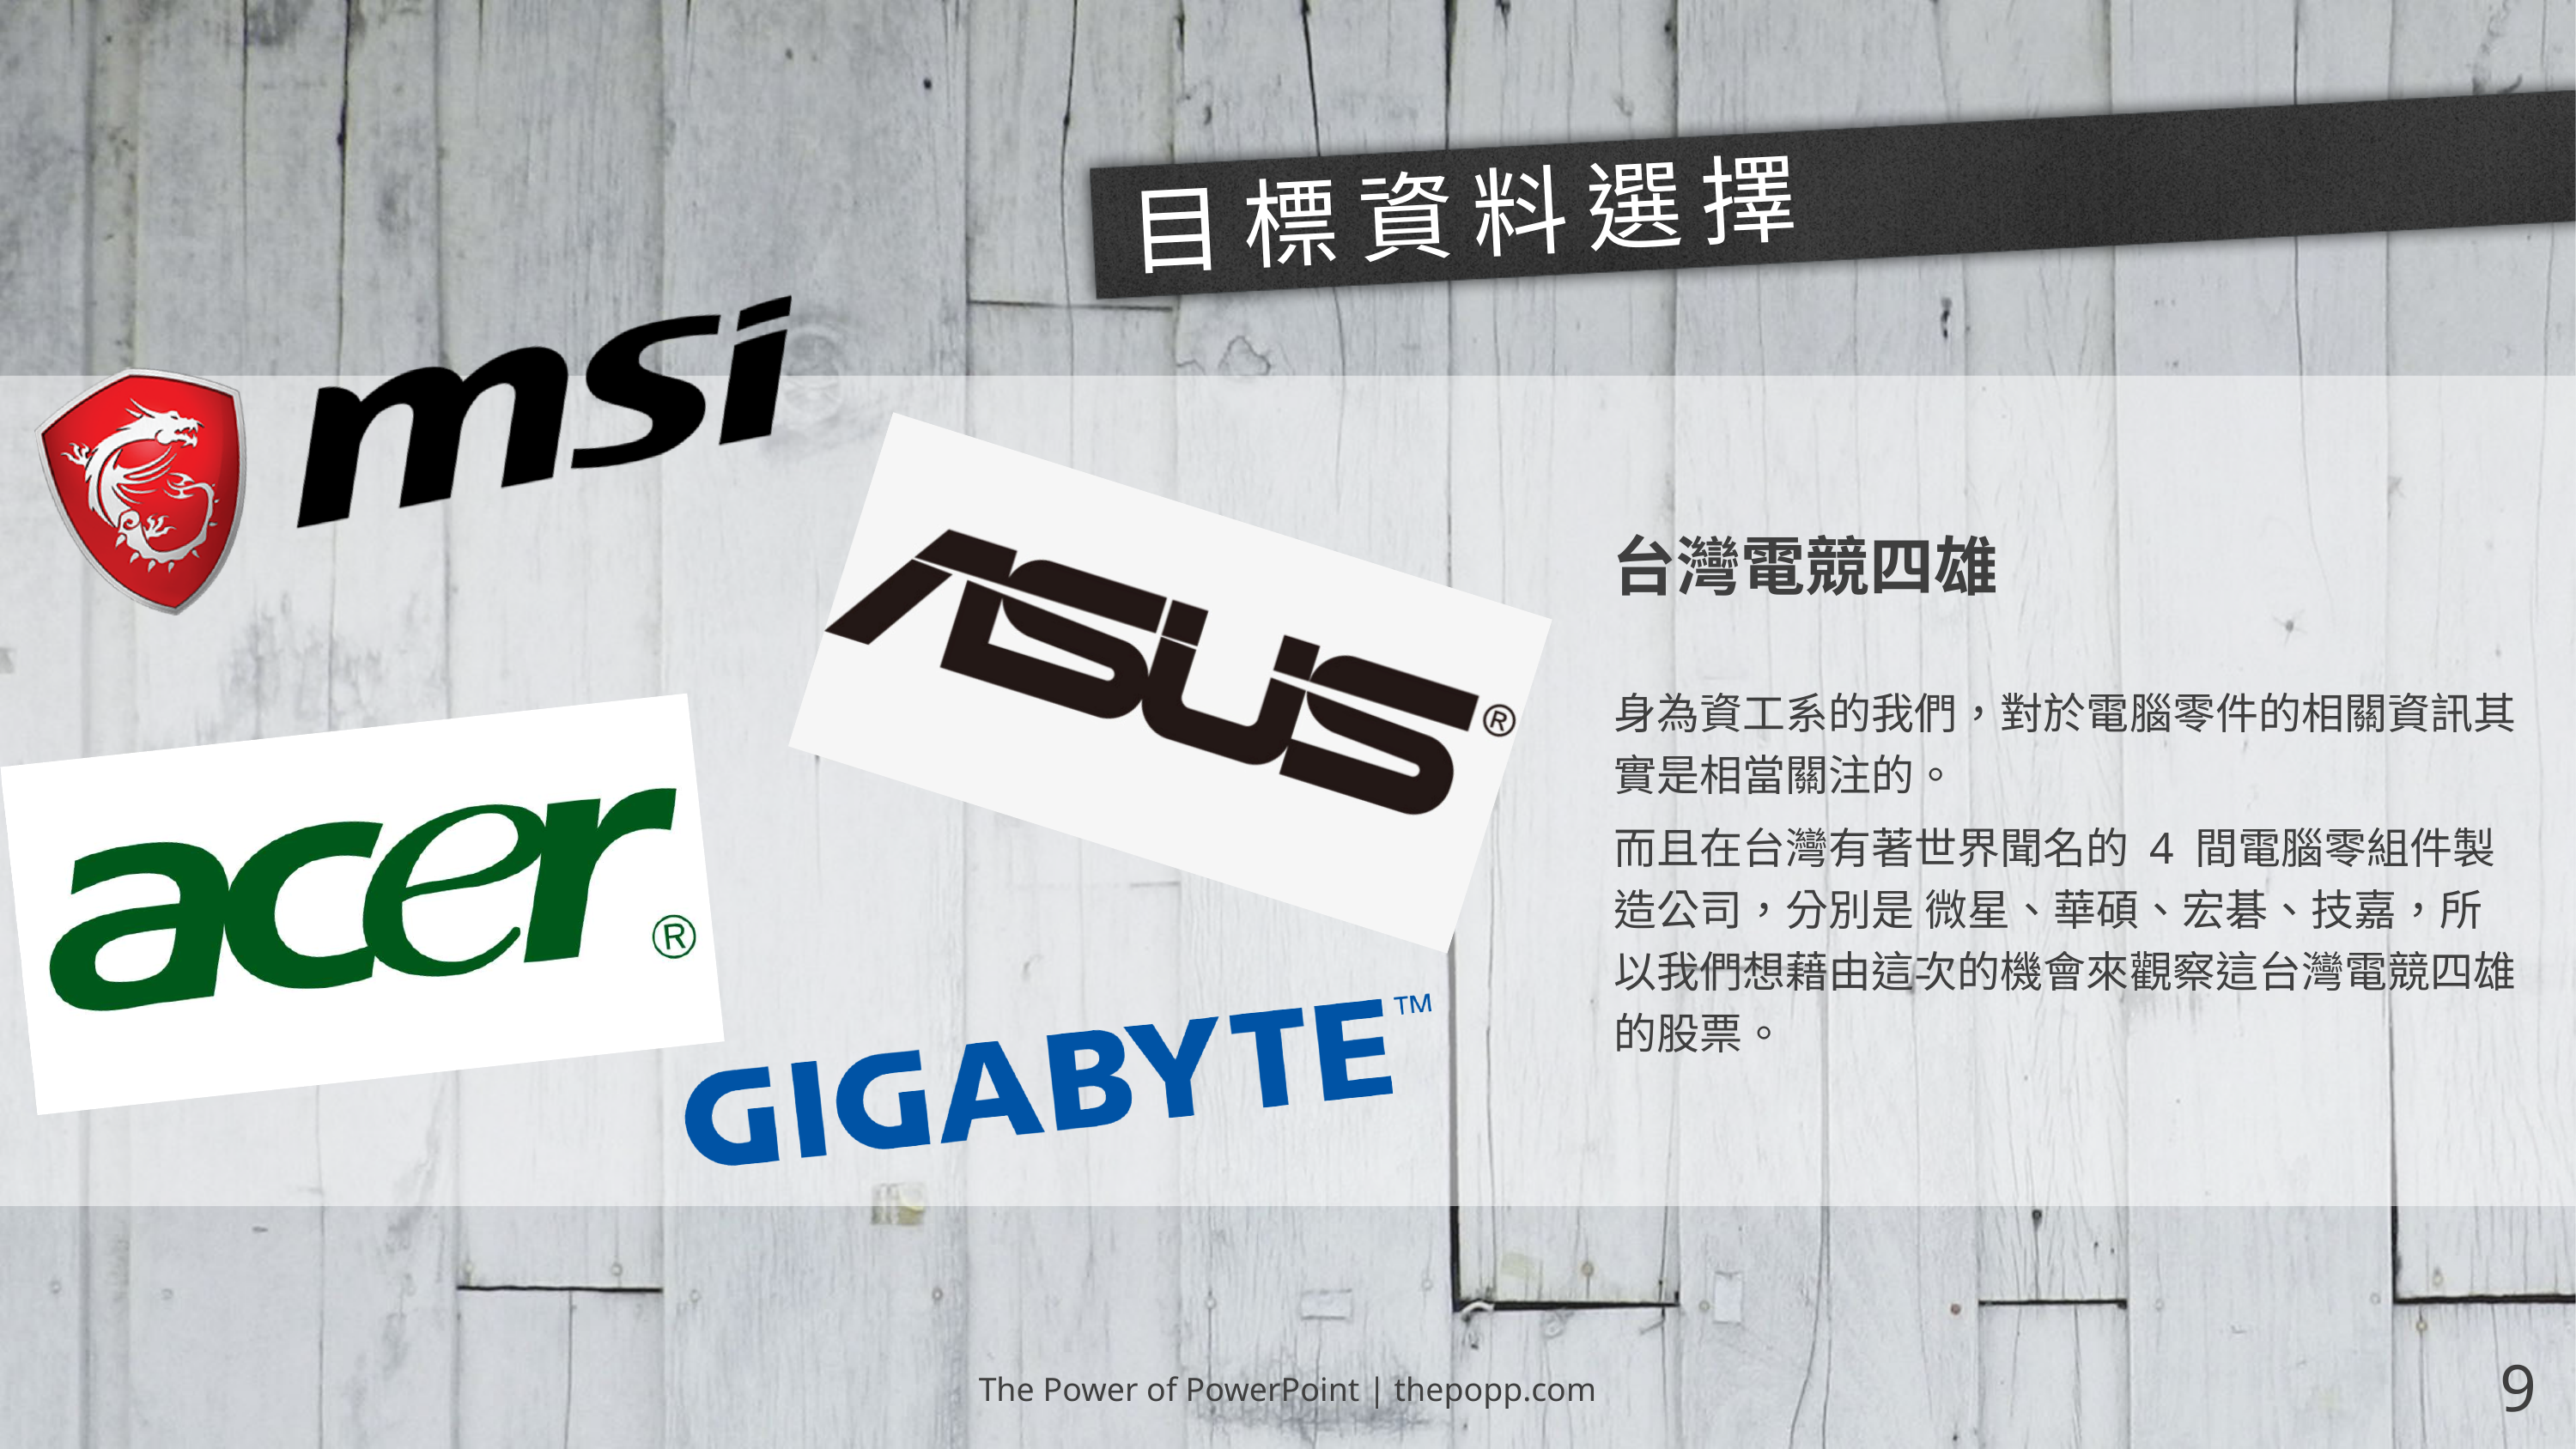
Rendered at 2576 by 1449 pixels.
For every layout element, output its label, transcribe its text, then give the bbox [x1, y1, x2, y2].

title 目標資料選擇 [1113, 99, 2540, 294]
list 身為資工系的我們，對於電腦零件的相關資訊其實是相當關注的。 而且在台灣有著世界聞名的 4 間電腦零組件製造公司，分別是 微星、華碩、宏碁、技嘉，所以我們想藉由這次的機會來觀察這台灣電競四雄的股票。 [1591, 664, 2542, 1099]
picture [0, 0, 2576, 1449]
slide_number 9 [1948, 1353, 2549, 1430]
list 台灣電競四雄 [1589, 499, 2539, 615]
footer The Power of PowerPoint | thepopp.com [704, 1353, 1872, 1430]
